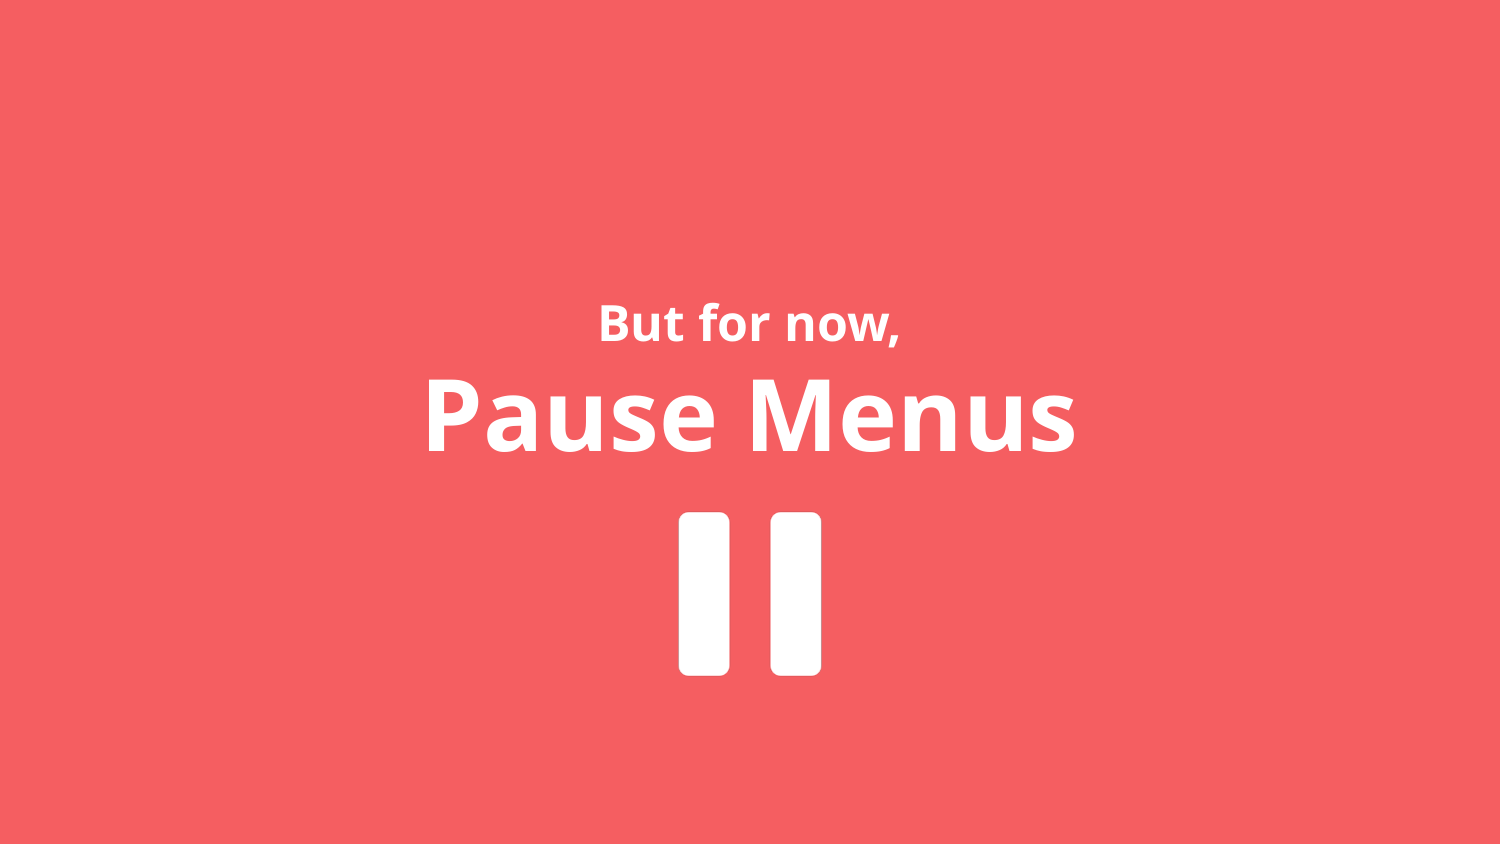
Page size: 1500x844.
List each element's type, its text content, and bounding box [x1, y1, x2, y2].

picture [617, 461, 883, 727]
title But for now, Pause Menus [83, 233, 1417, 529]
